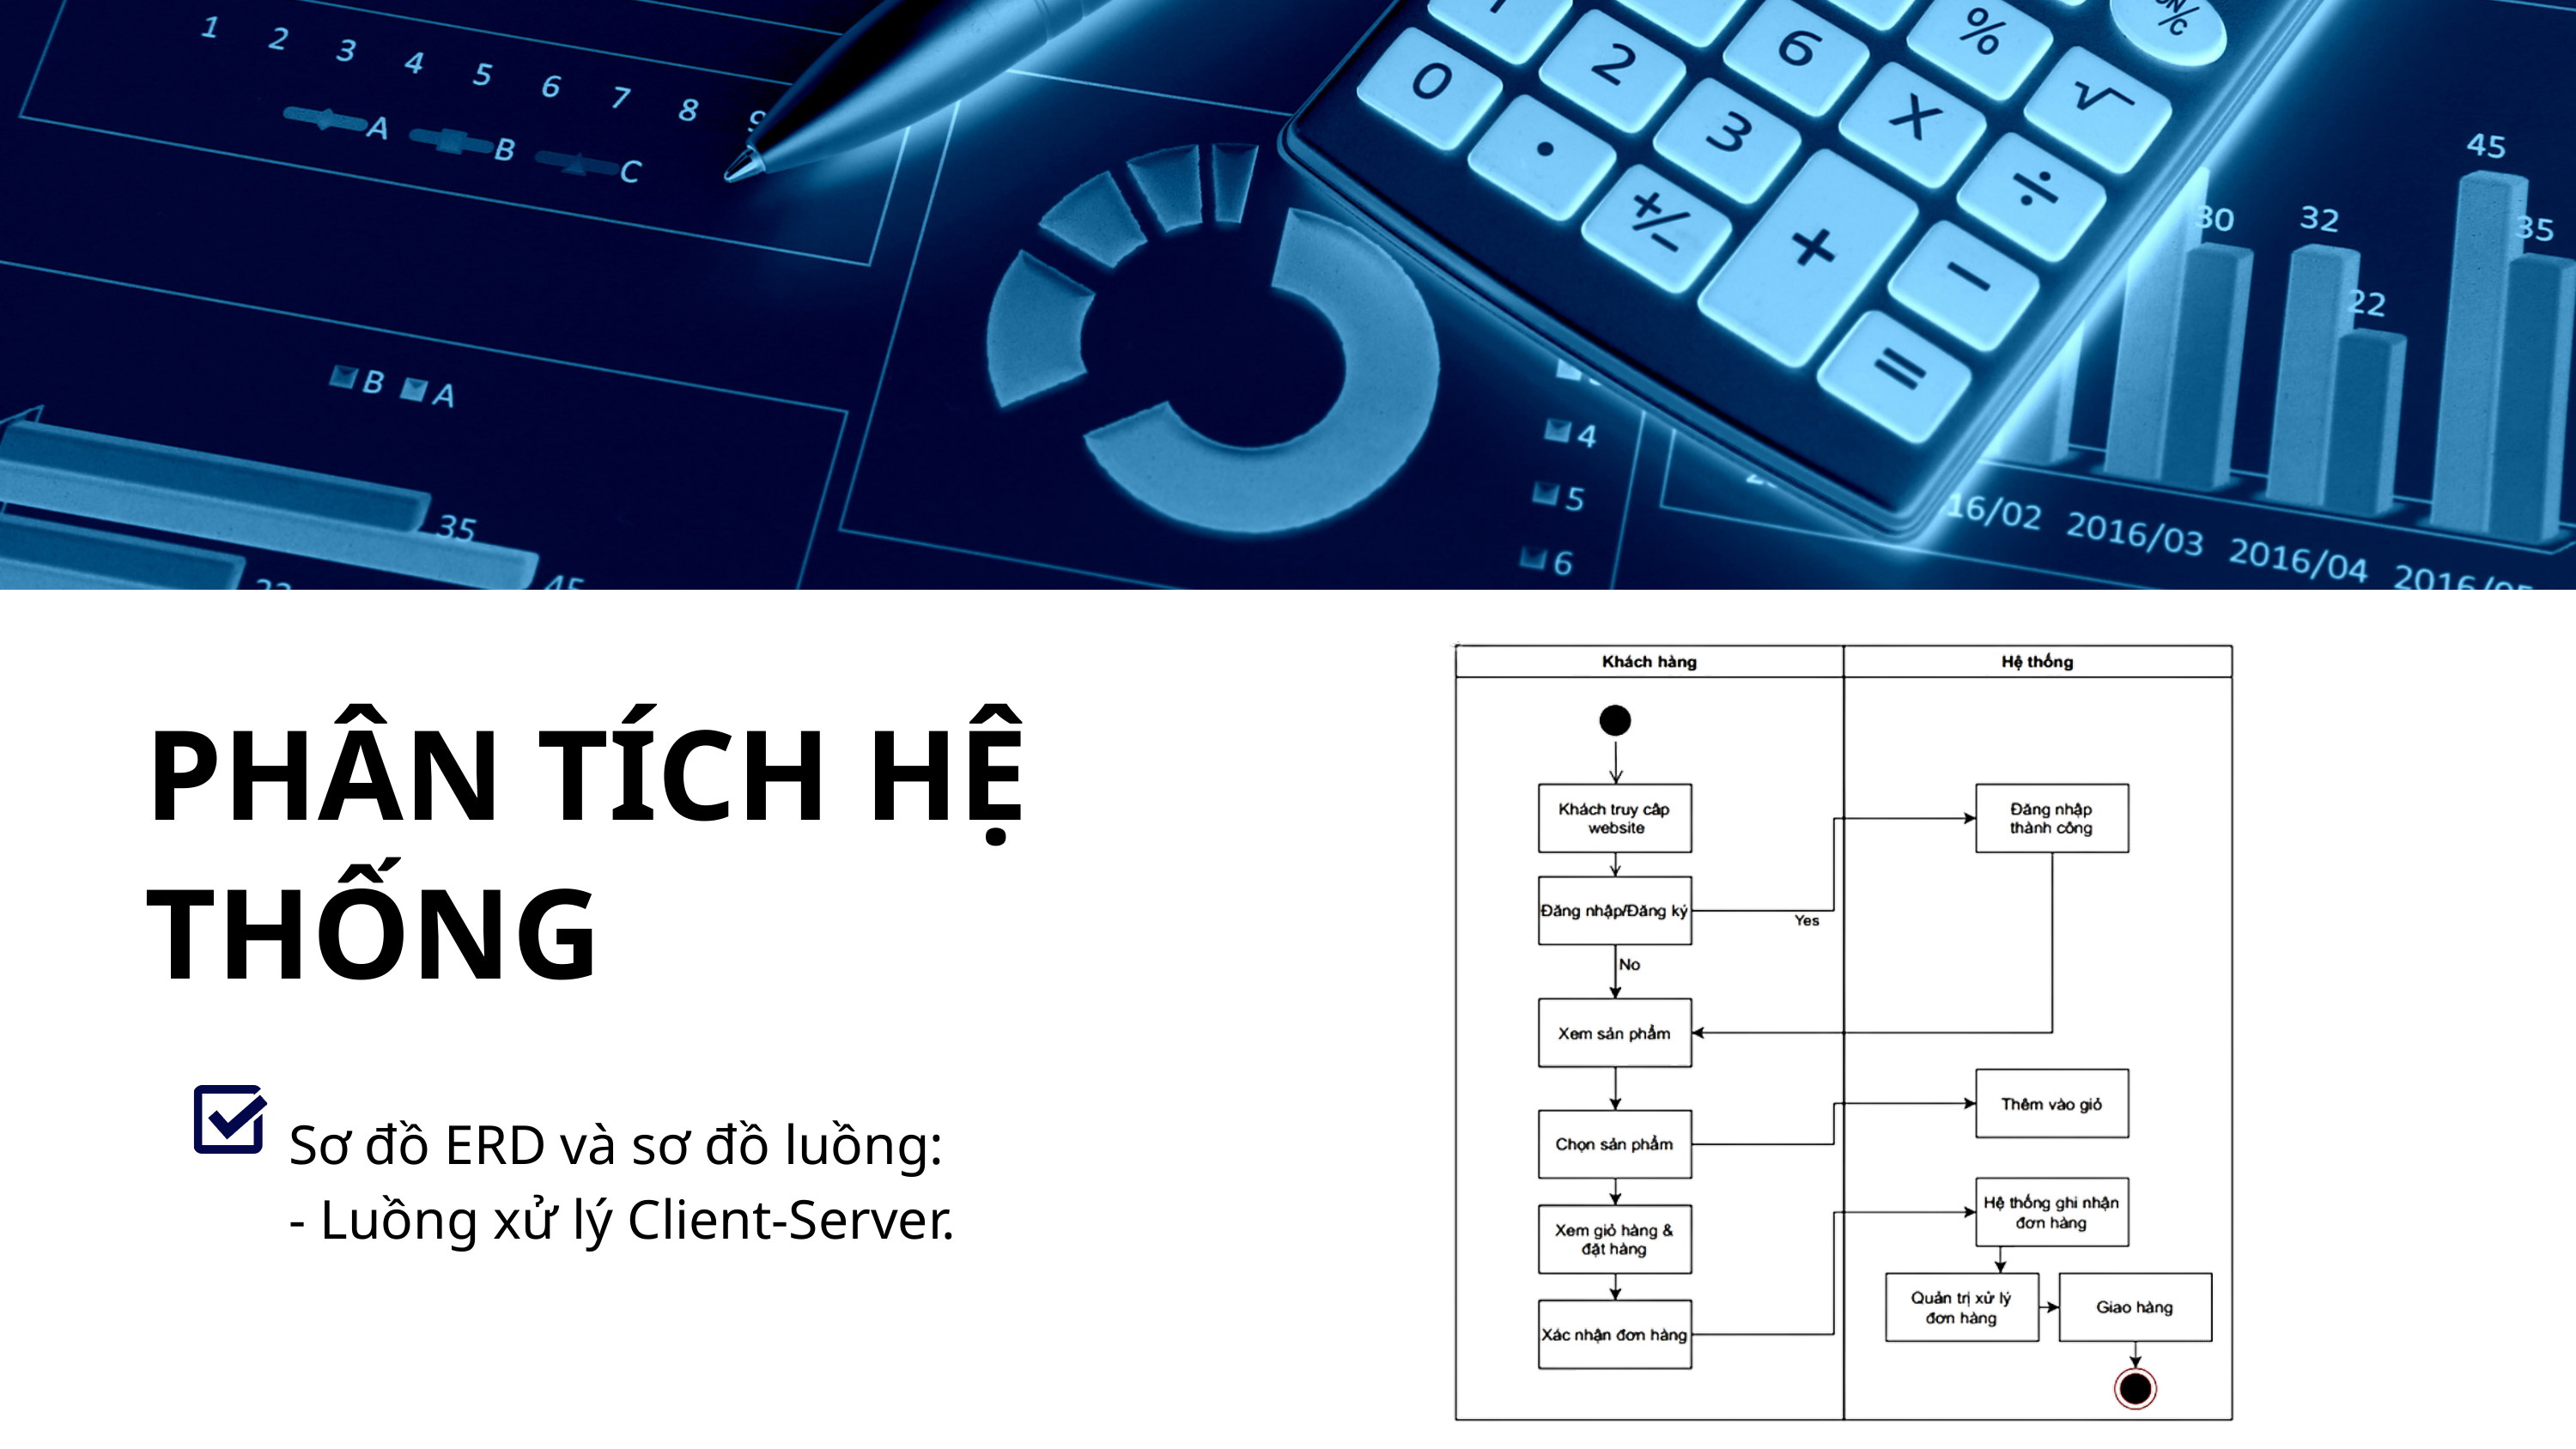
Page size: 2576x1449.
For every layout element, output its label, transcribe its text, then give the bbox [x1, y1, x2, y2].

text_box Sơ đồ ERD và sơ đồ luồng: - Luồng xử lý Client-Server. [288, 1100, 1126, 1325]
text_box [193, 1085, 268, 1154]
text_box [1431, 627, 2250, 1427]
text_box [0, 0, 2576, 590]
text_box PHÂN TÍCH HỆ THỐNG [144, 685, 1411, 1004]
